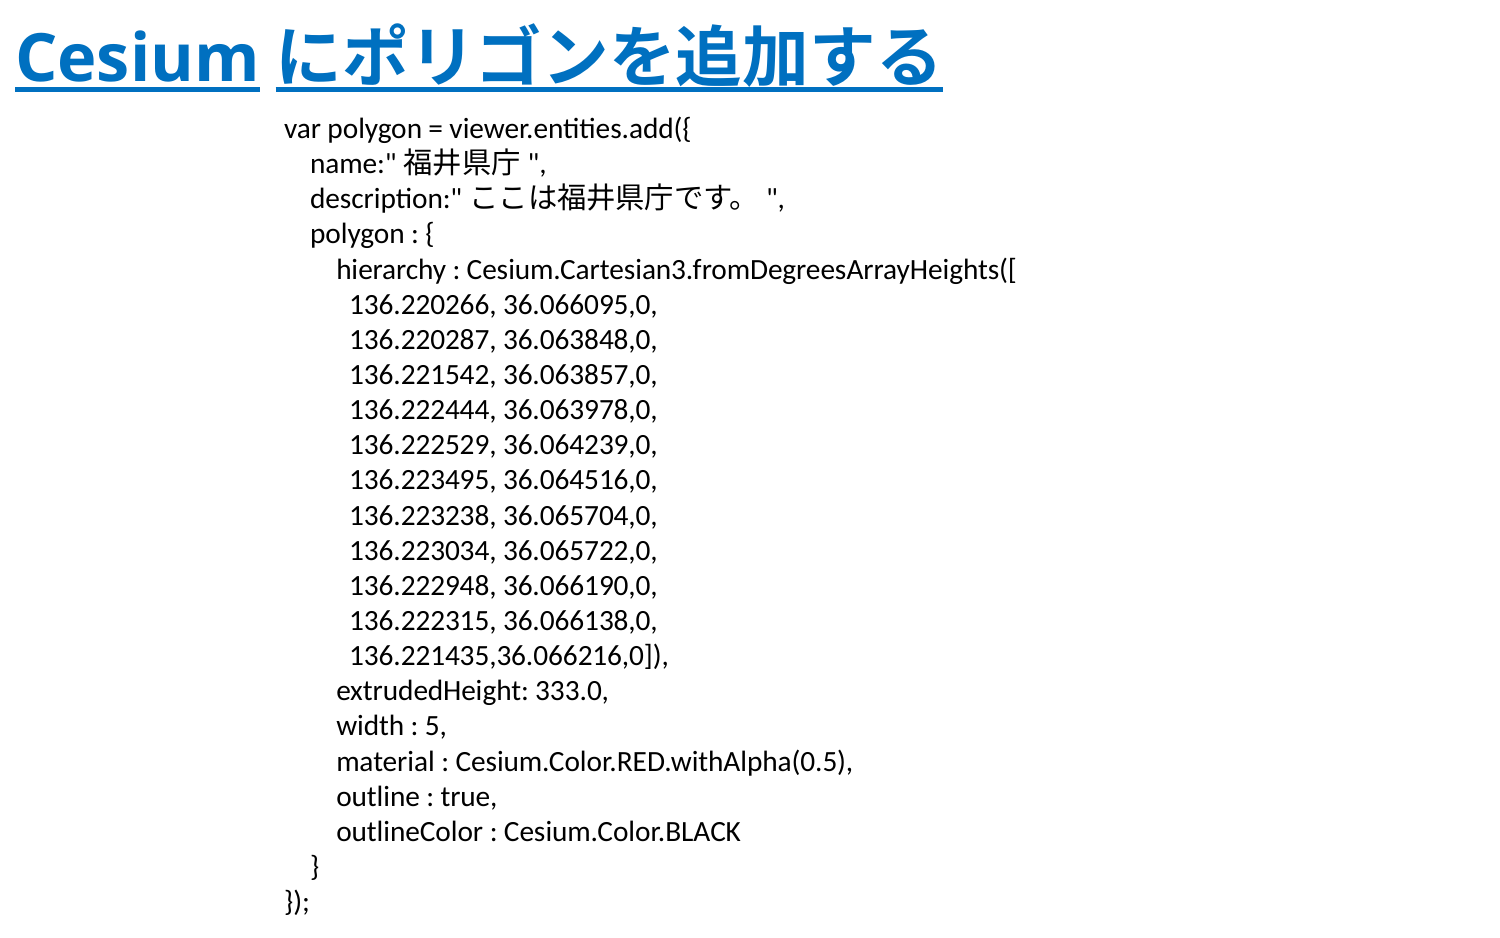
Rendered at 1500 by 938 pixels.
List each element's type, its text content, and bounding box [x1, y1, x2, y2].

title Cesiumにポリゴンを追加する [0, 18, 1294, 102]
text_box var polygon = viewer.entities.add({ name:"福井県庁", description:"ここは福井県庁です。", polygon : { hierarchy : Cesium.Cartesian3.fromDegreesArrayHeights([ 136.220266, 36.066095,0, 136.220287, 36.063848,0, 136.221542, 36.063857,0, 136.222444, 36.063978,0, 136.222529, 36.064239,0, 136.223495, 36.064516,0, 136.223238, 36.065704,0, 136.223034, 36.065722,0, 136.222948, 36.066190,0, 136.222315, 36.066138,0, 136.221435,36.066216,0]), extrudedHeight: 333.0, width : 5, material : Cesium.Color.RED.withAlpha(0.5), outline : true, outlineColor : Cesium.Color.BLACK } }); [269, 101, 1231, 925]
